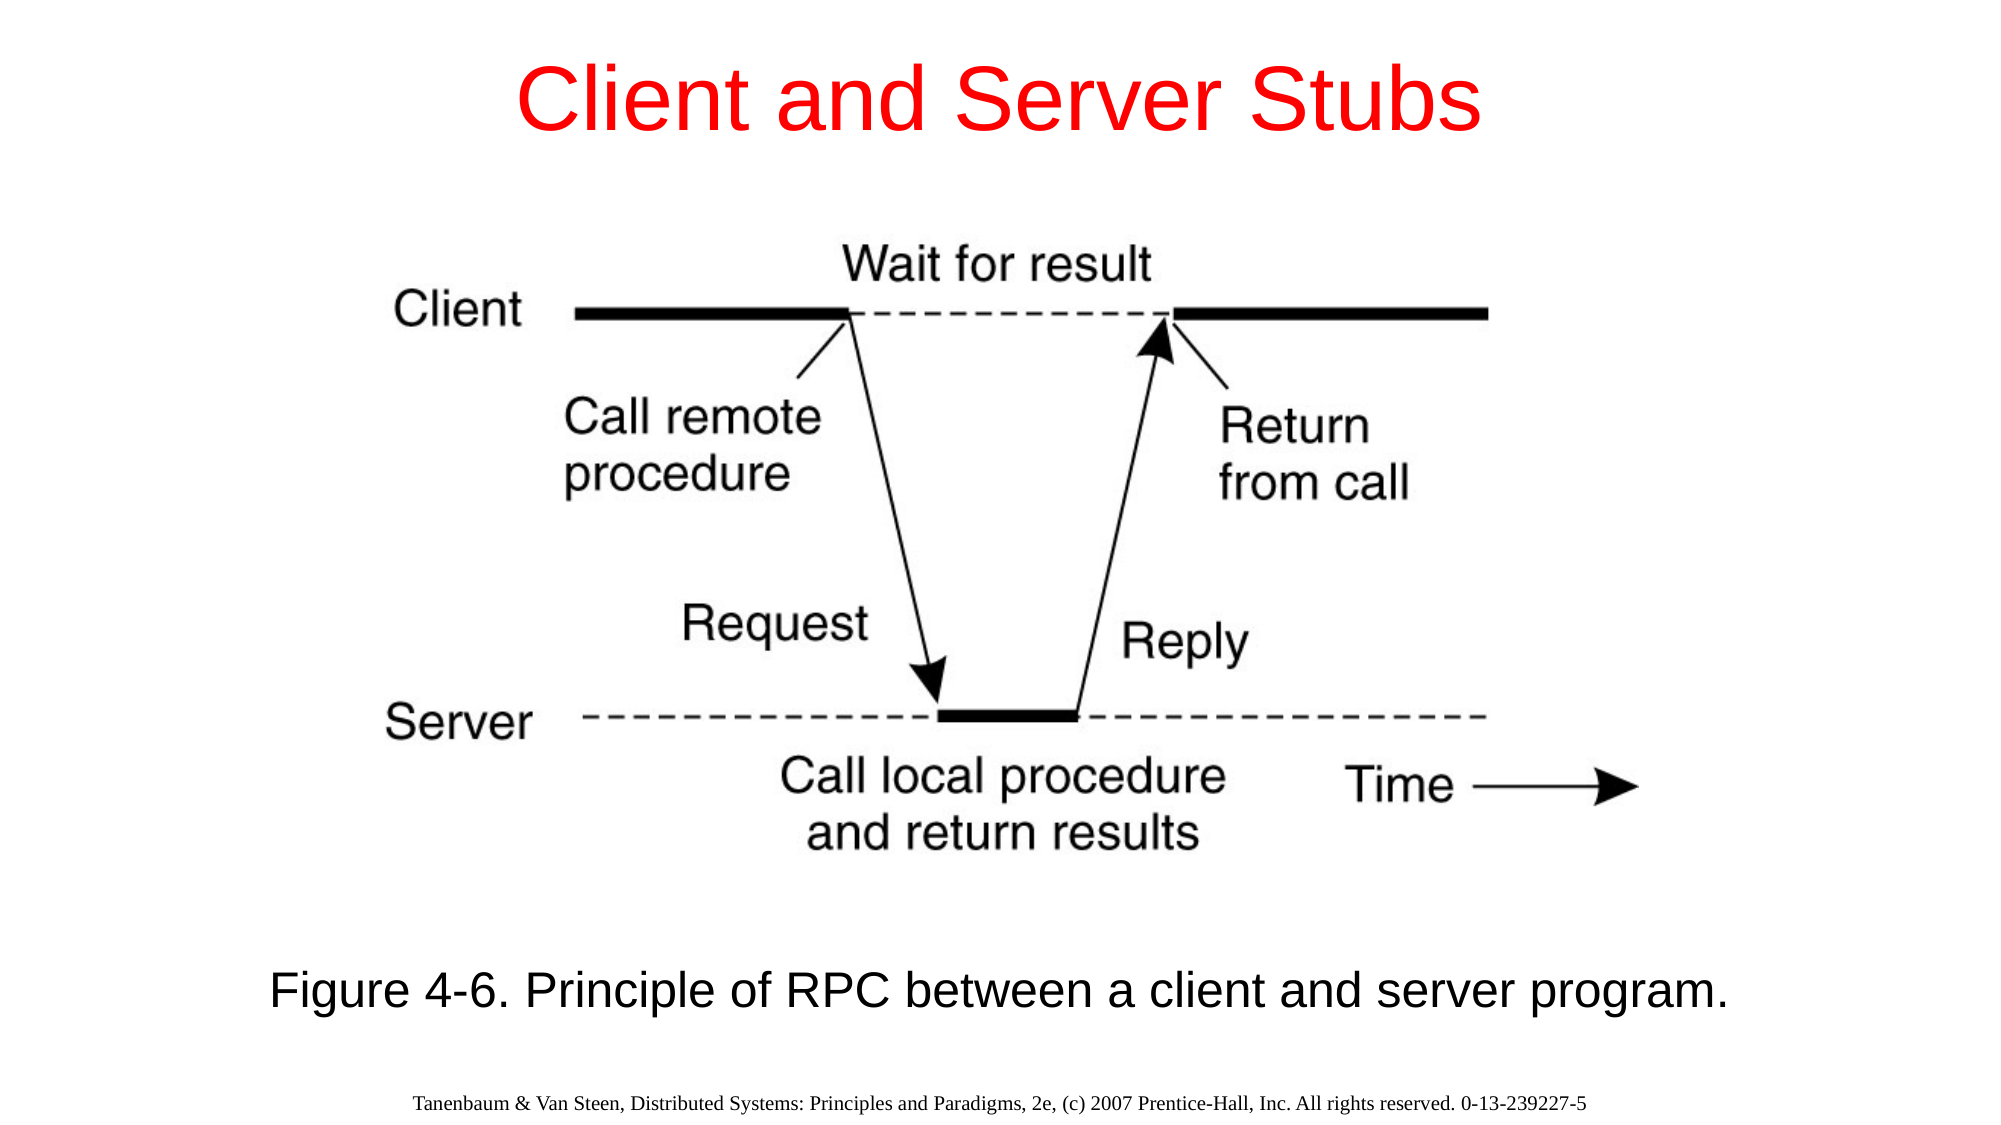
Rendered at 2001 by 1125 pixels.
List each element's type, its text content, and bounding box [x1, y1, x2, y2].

picture [384, 234, 1639, 861]
footer Tanenbaum & Van Steen, Distributed Systems: Principles and Paradigms, 2e, (c) 2007 Prentice-Hall, Inc. All rights reserved. 0-13-239227-5 [0, 1082, 2000, 1111]
title Client and Server Stubs [0, 0, 2000, 188]
list Figure 4-6. Principle of RPC between a client and server program. [249, 950, 1750, 1075]
